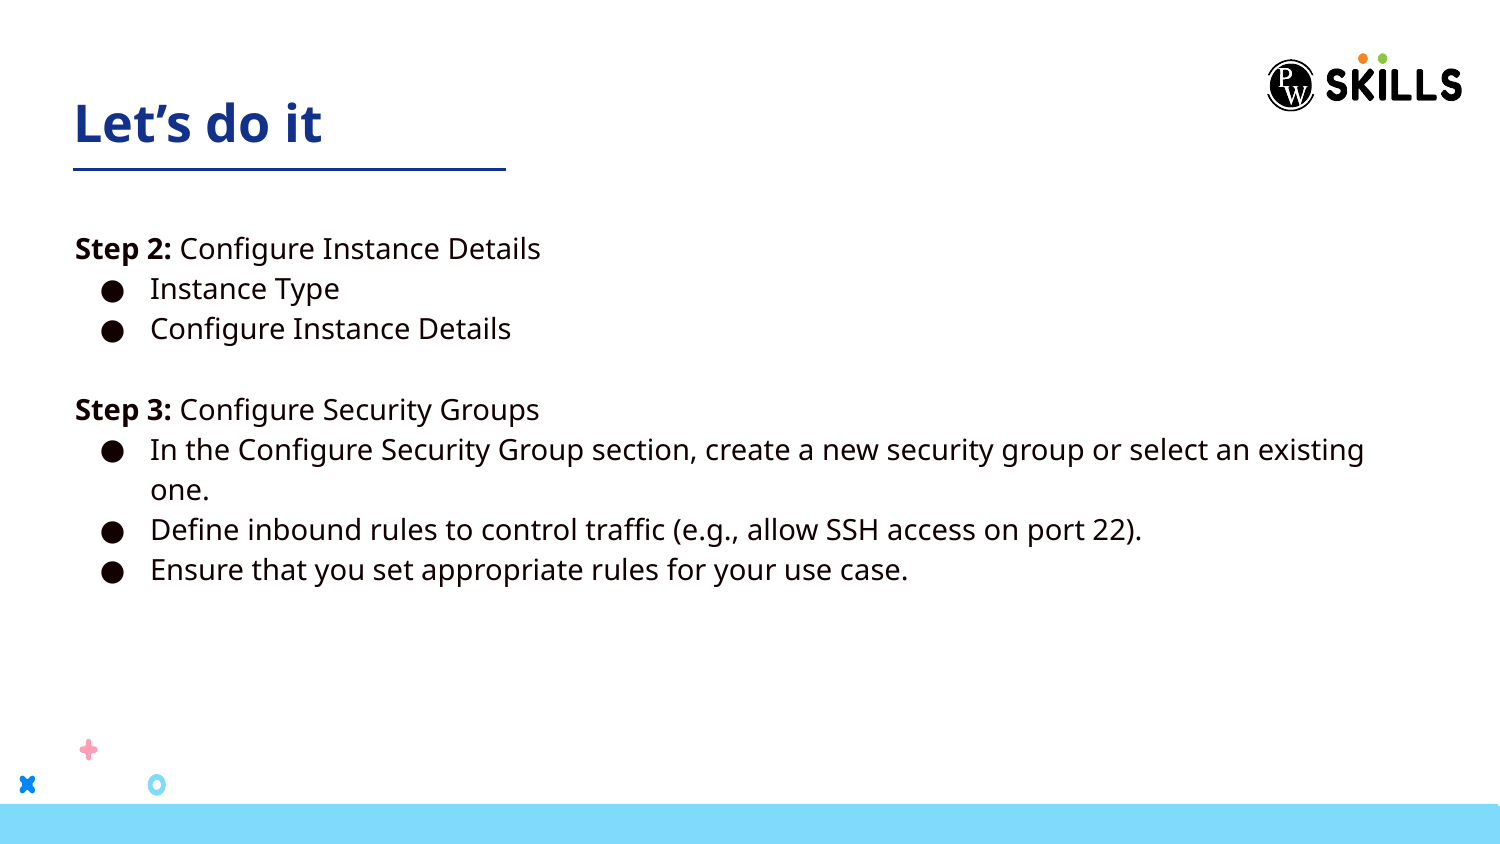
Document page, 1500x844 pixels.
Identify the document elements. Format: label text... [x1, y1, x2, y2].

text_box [19, 738, 167, 796]
title Let’s do it [58, 75, 1041, 170]
list Step 2: Configure Instance Details Instance Type Configure Instance Details Step 3: Configure Security Groups In the Configure Security Group section, create a new security group or select an existing one. Define inbound rules to control traffic (e.g., allow SSH access on port 22). Ensure that you set appropriate rules for your use case. [60, 210, 1408, 600]
picture [1266, 53, 1463, 112]
text_box [0, 805, 1500, 844]
